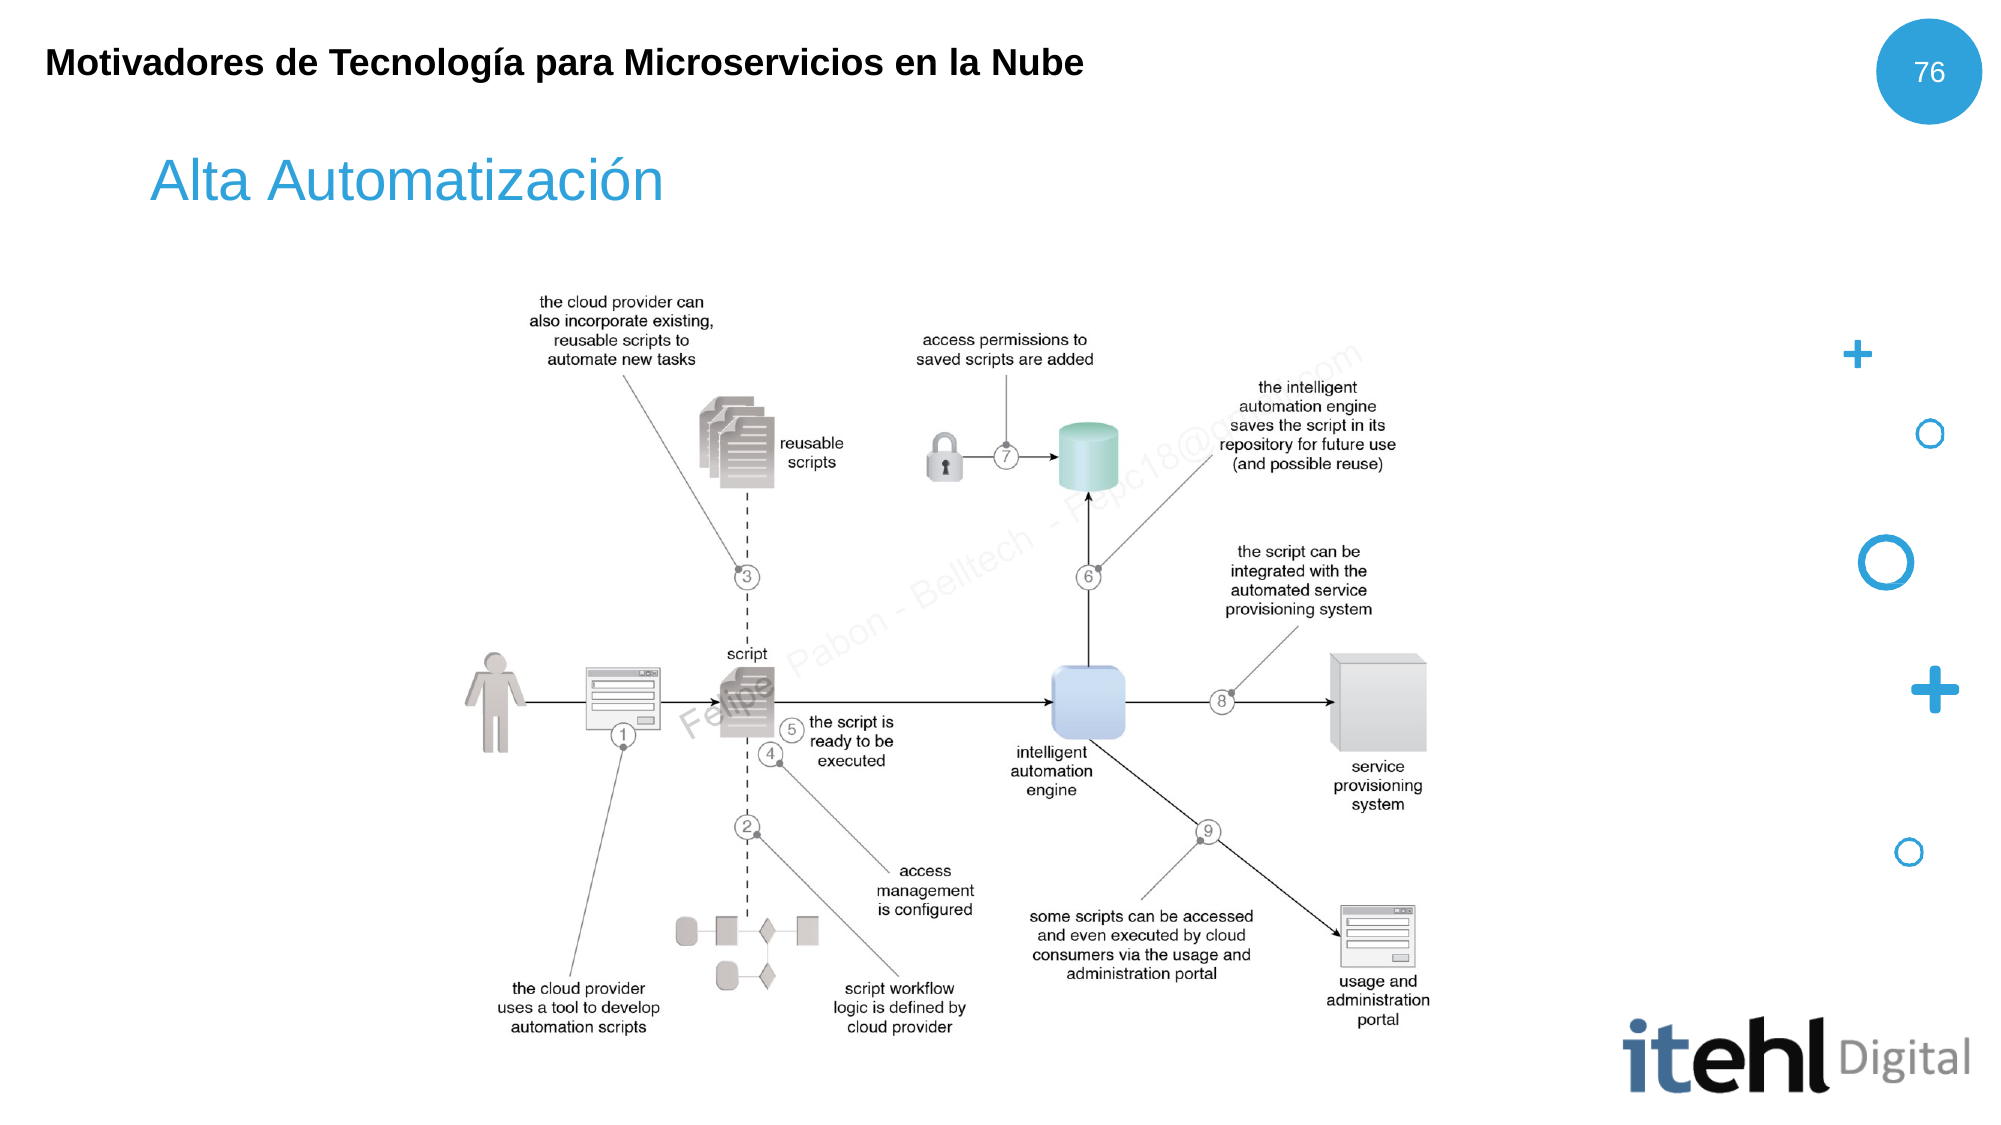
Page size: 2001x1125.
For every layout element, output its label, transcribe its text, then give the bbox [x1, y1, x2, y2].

text_box [1622, 1016, 1970, 1094]
text_box [1857, 534, 1915, 591]
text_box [285, 290, 1431, 1036]
text_box [1915, 418, 1945, 449]
text_box Alta Automatización [148, 140, 669, 213]
text_box 76 [1911, 50, 1948, 88]
text_box [1843, 339, 1872, 369]
text_box Motivadores de Tecnología para Microservicios en la Nube [43, 35, 1093, 83]
text_box [1911, 665, 1960, 714]
text_box [1894, 837, 1924, 867]
